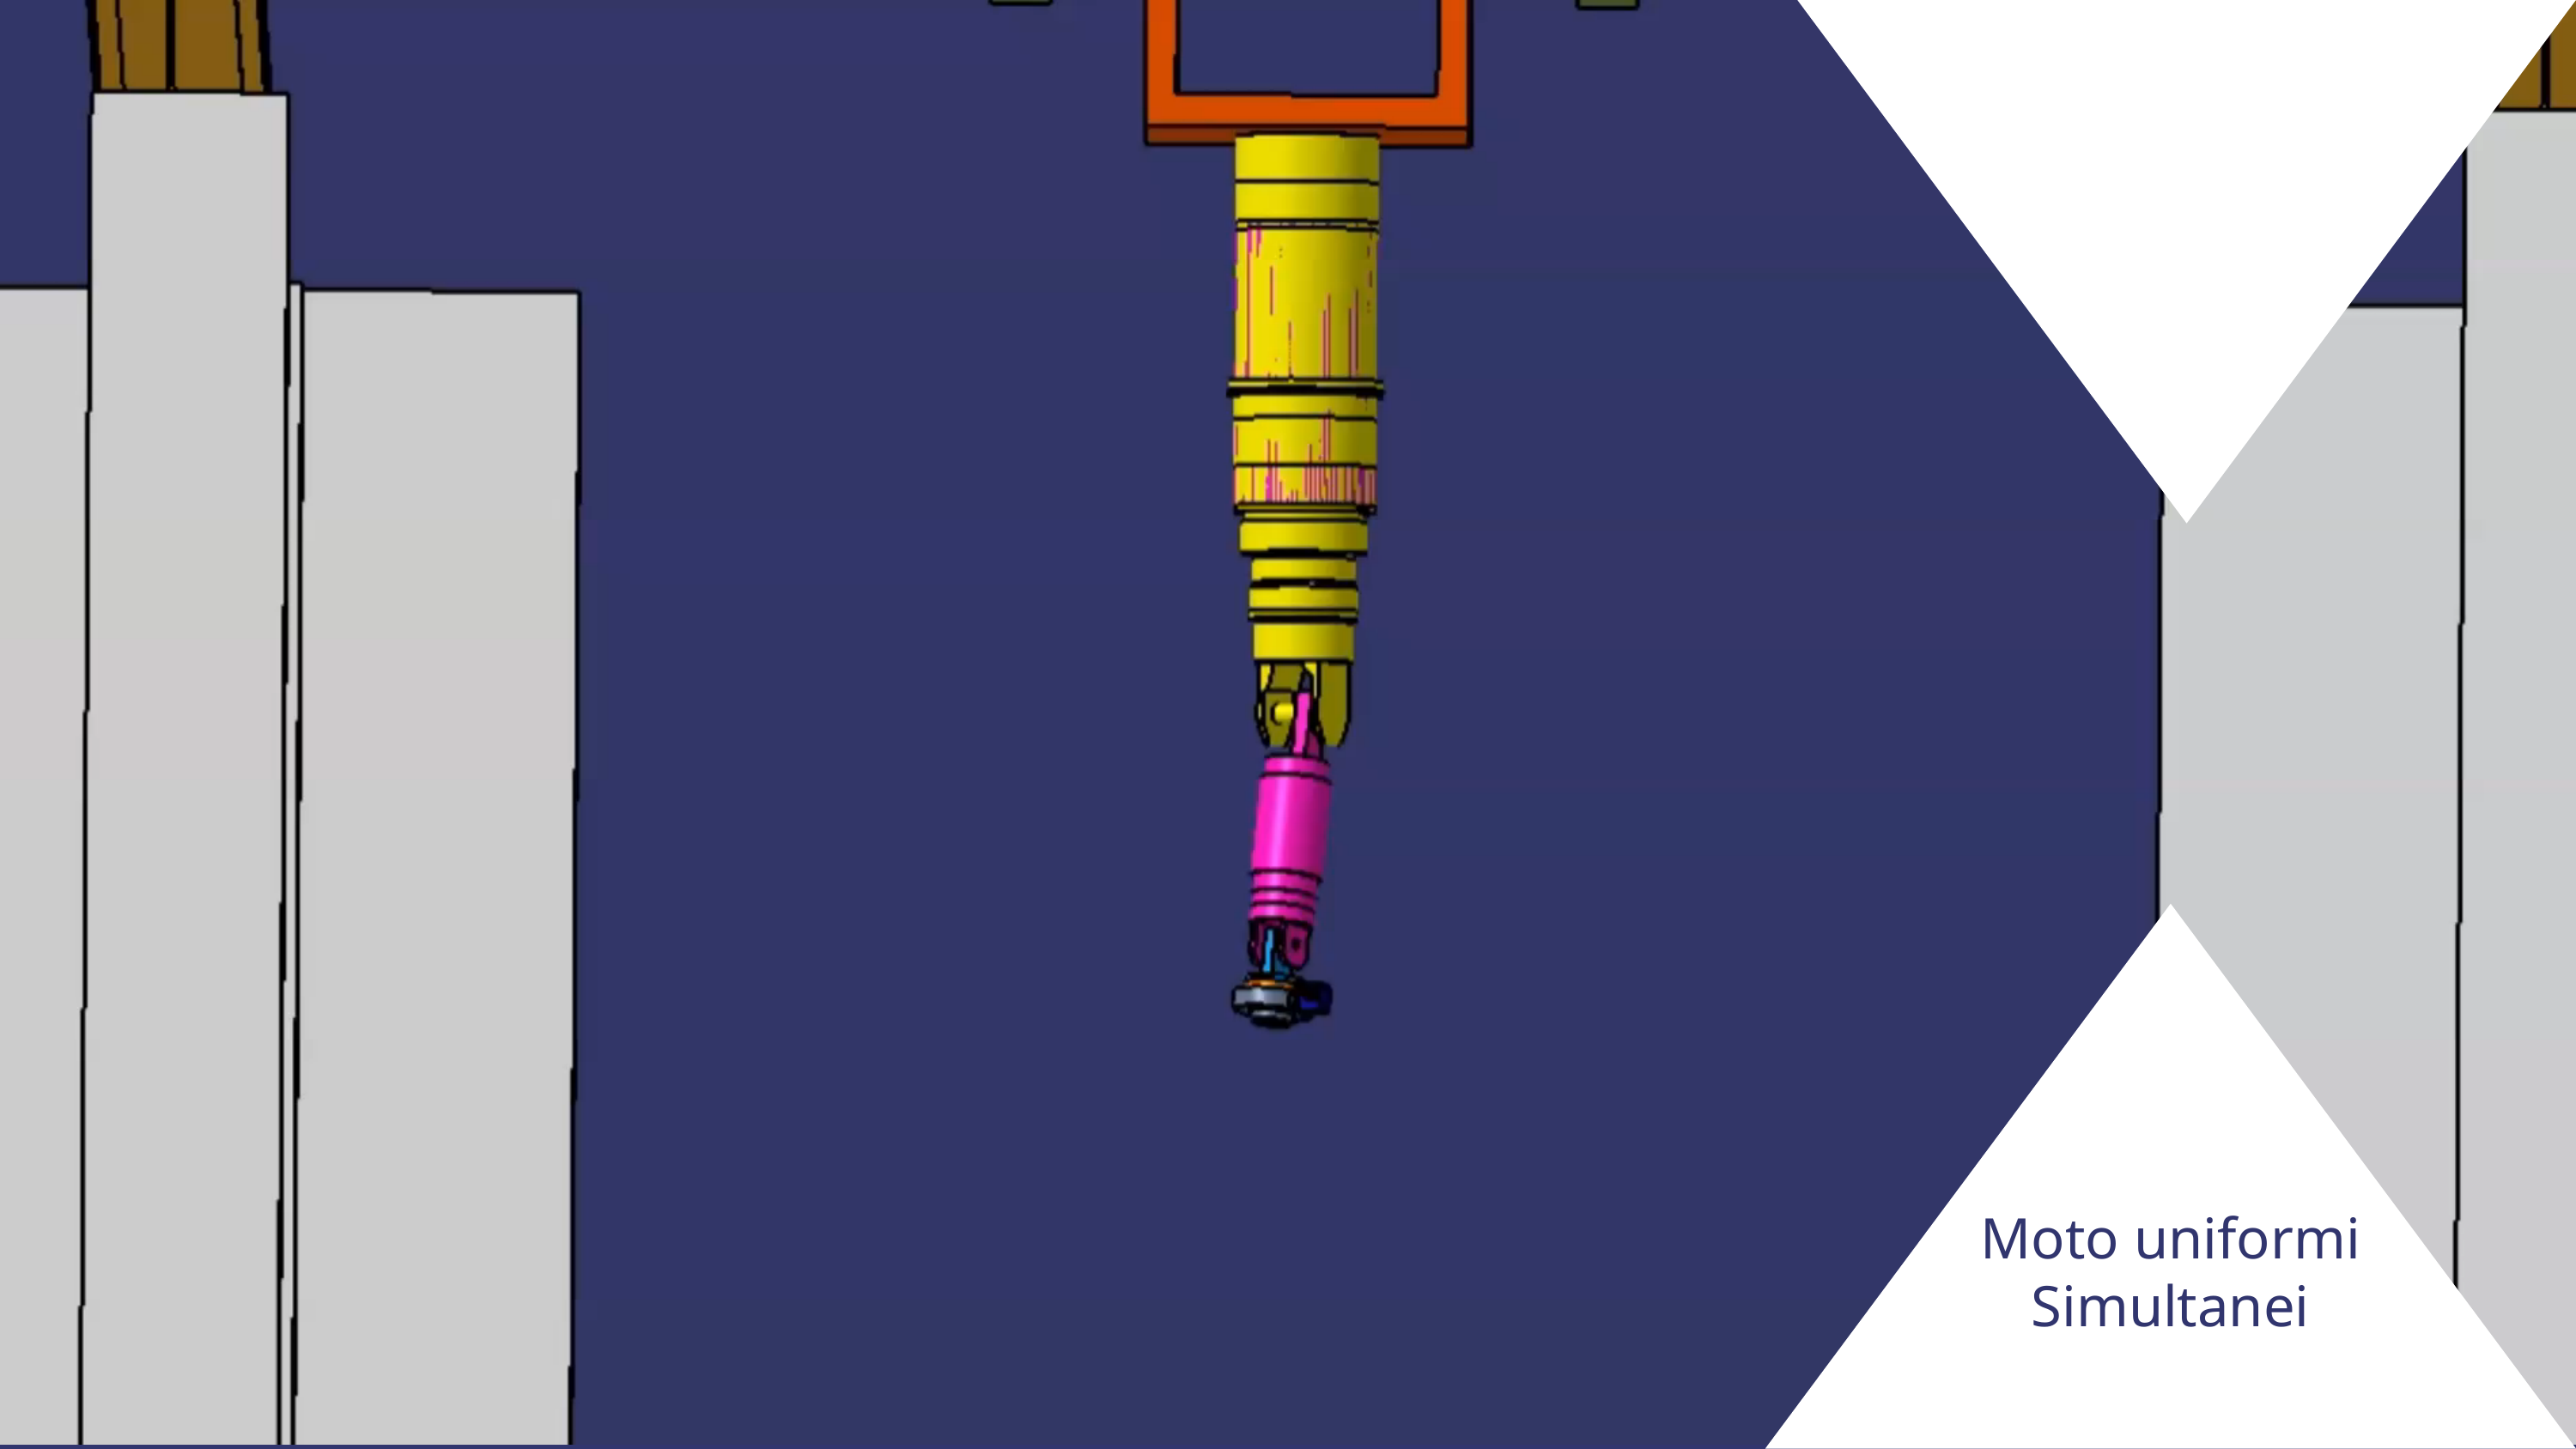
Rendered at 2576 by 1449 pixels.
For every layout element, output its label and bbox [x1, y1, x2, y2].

text_box [1765, 903, 2576, 1449]
text_box [1796, 0, 2576, 524]
text_box [0, 0, 2576, 1446]
